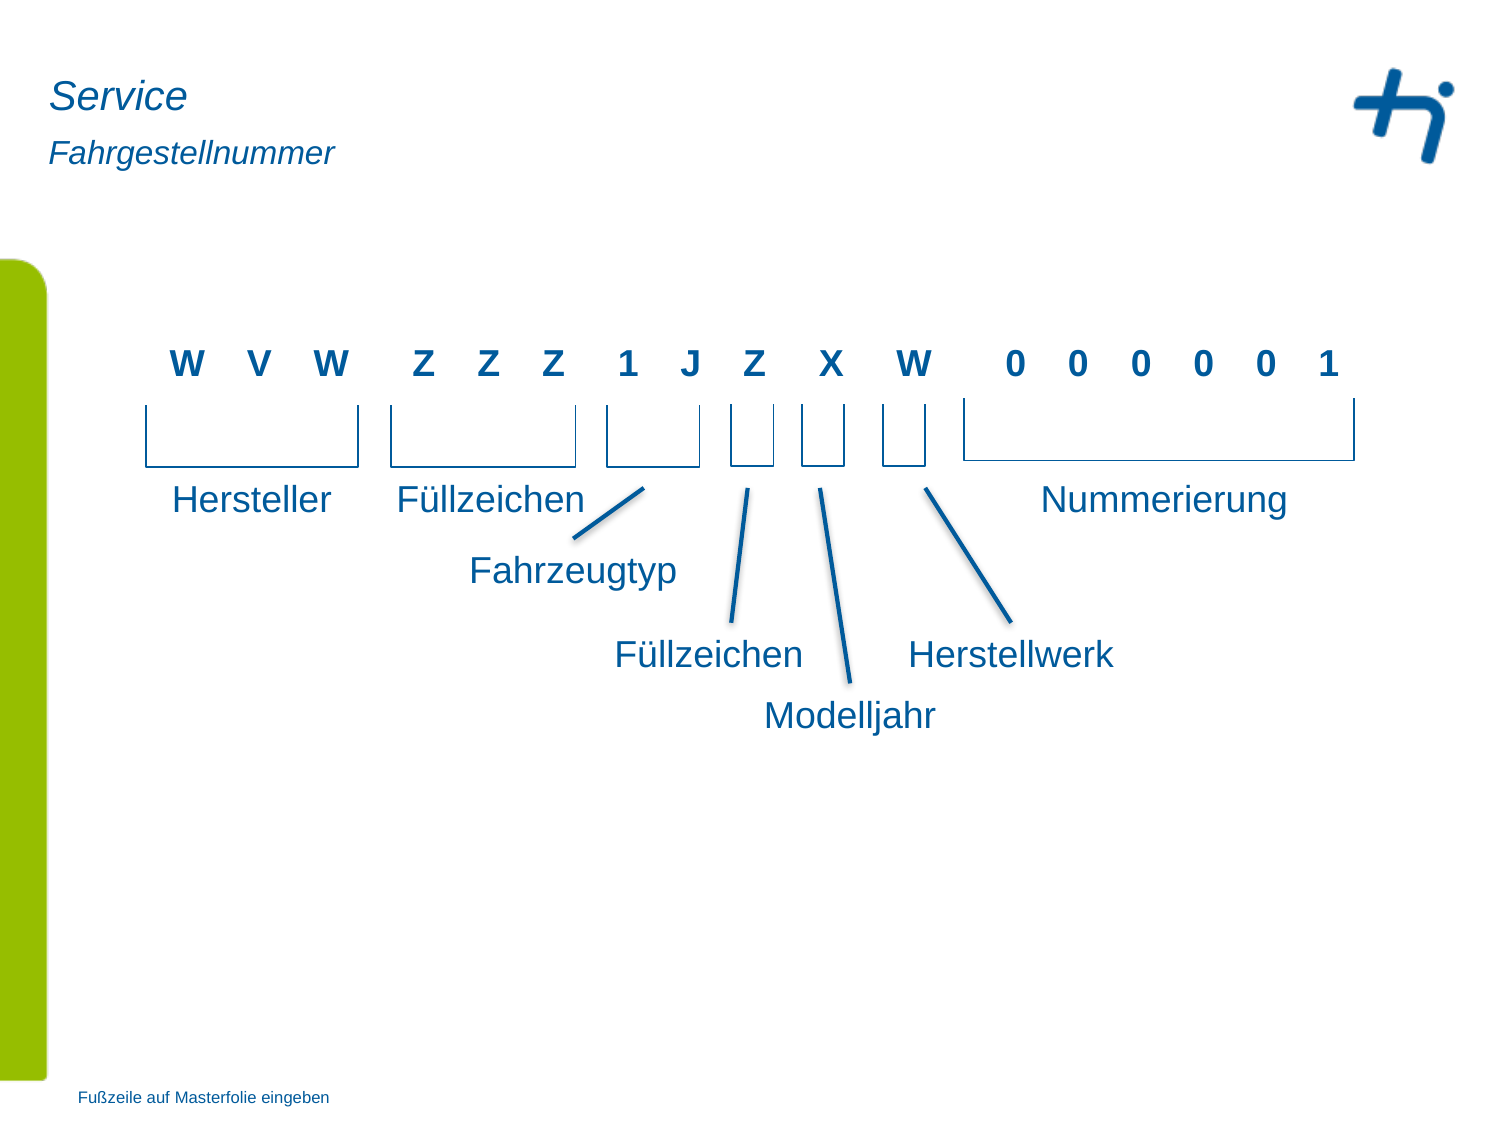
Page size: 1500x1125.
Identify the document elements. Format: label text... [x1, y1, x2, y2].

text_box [572, 487, 645, 539]
text_box Nummerierung [1025, 467, 1303, 527]
text_box Herstellwerk [893, 622, 1129, 683]
text_box [145, 405, 359, 468]
text_box [730, 404, 774, 467]
text_box Hersteller [157, 467, 347, 527]
text_box [963, 398, 1355, 461]
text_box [819, 487, 851, 684]
list W V W Z Z Z 1 J Z X W 0 0 0 0 0 1 [75, 315, 1425, 437]
text_box Füllzeichen [599, 622, 814, 683]
text_box [882, 404, 926, 467]
text_box Modelljahr [749, 683, 952, 744]
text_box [924, 487, 1012, 623]
text_box Füllzeichen [381, 467, 601, 527]
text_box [731, 487, 748, 623]
text_box [801, 404, 845, 467]
title Fahrgestellnummer [48, 124, 1249, 178]
text_box [606, 405, 700, 468]
text_box Service [33, 61, 204, 127]
text_box Fahrzeugtyp [454, 538, 693, 599]
text_box [390, 405, 576, 467]
